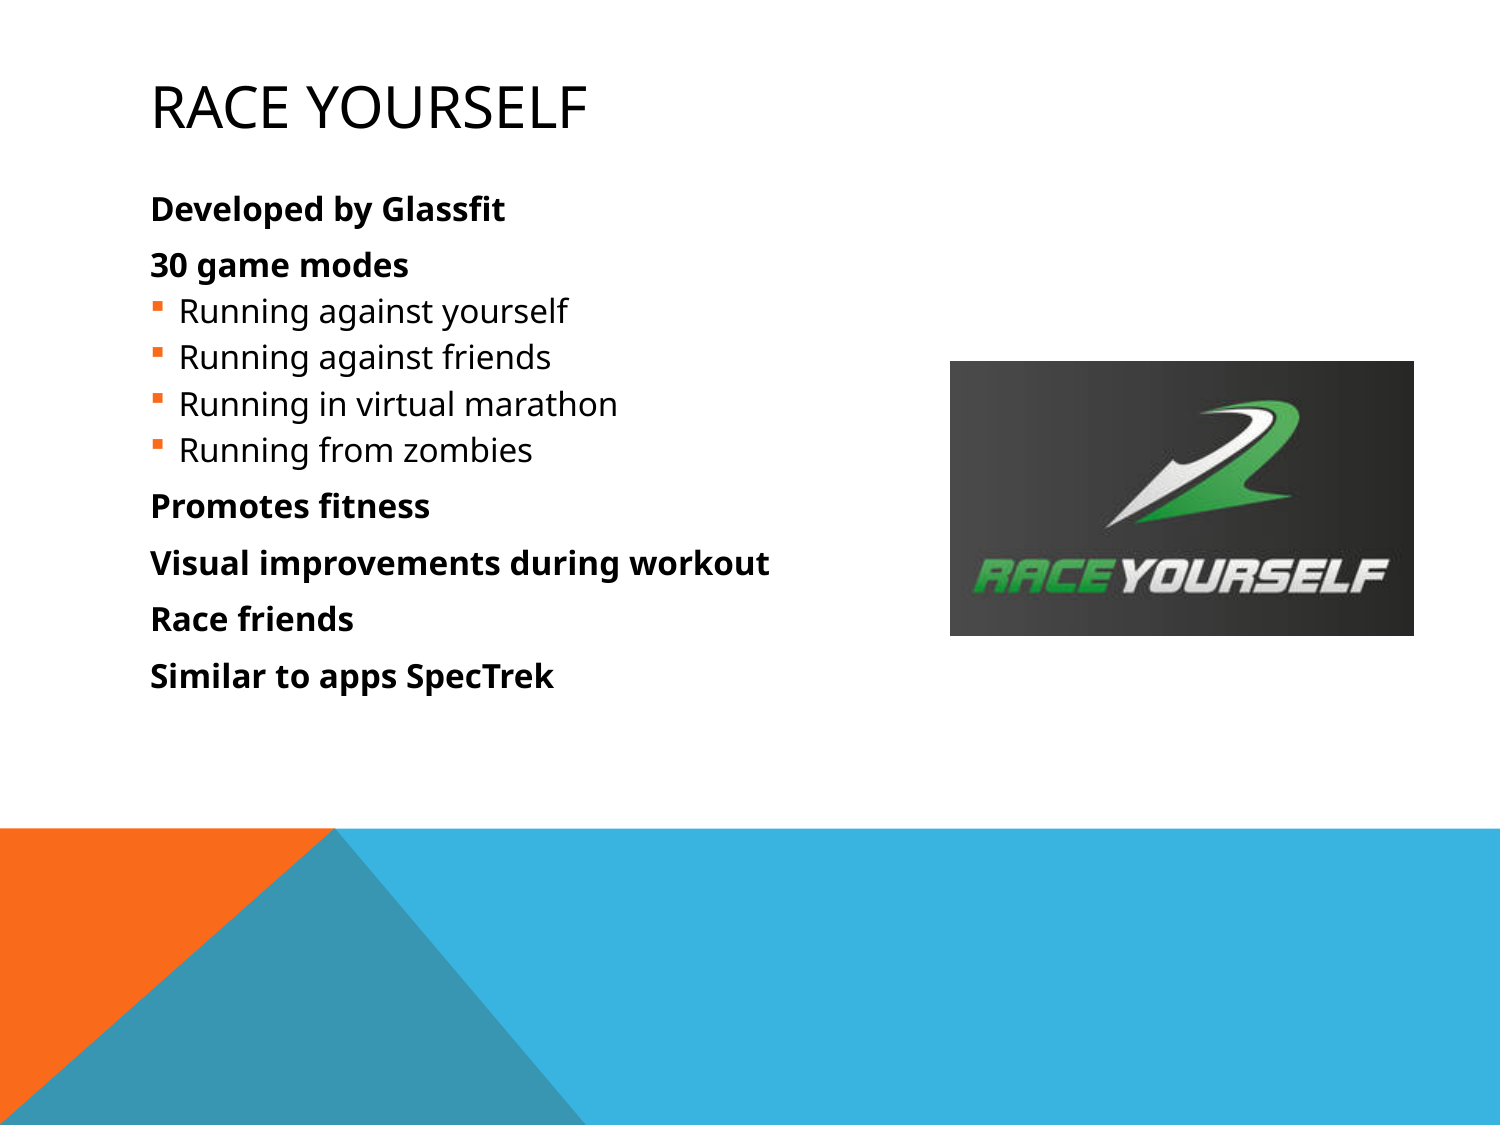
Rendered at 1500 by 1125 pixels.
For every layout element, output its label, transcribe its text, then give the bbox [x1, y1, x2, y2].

picture [950, 361, 1414, 636]
title Race Yourself [135, 60, 1369, 150]
list Developed by Glassfit 30 game modes Running against yourself Running against friends Running in virtual marathon Running from zombies Promotes fitness Visual improvements during workout Race friends Similar to apps SpecTrek [135, 180, 1369, 768]
